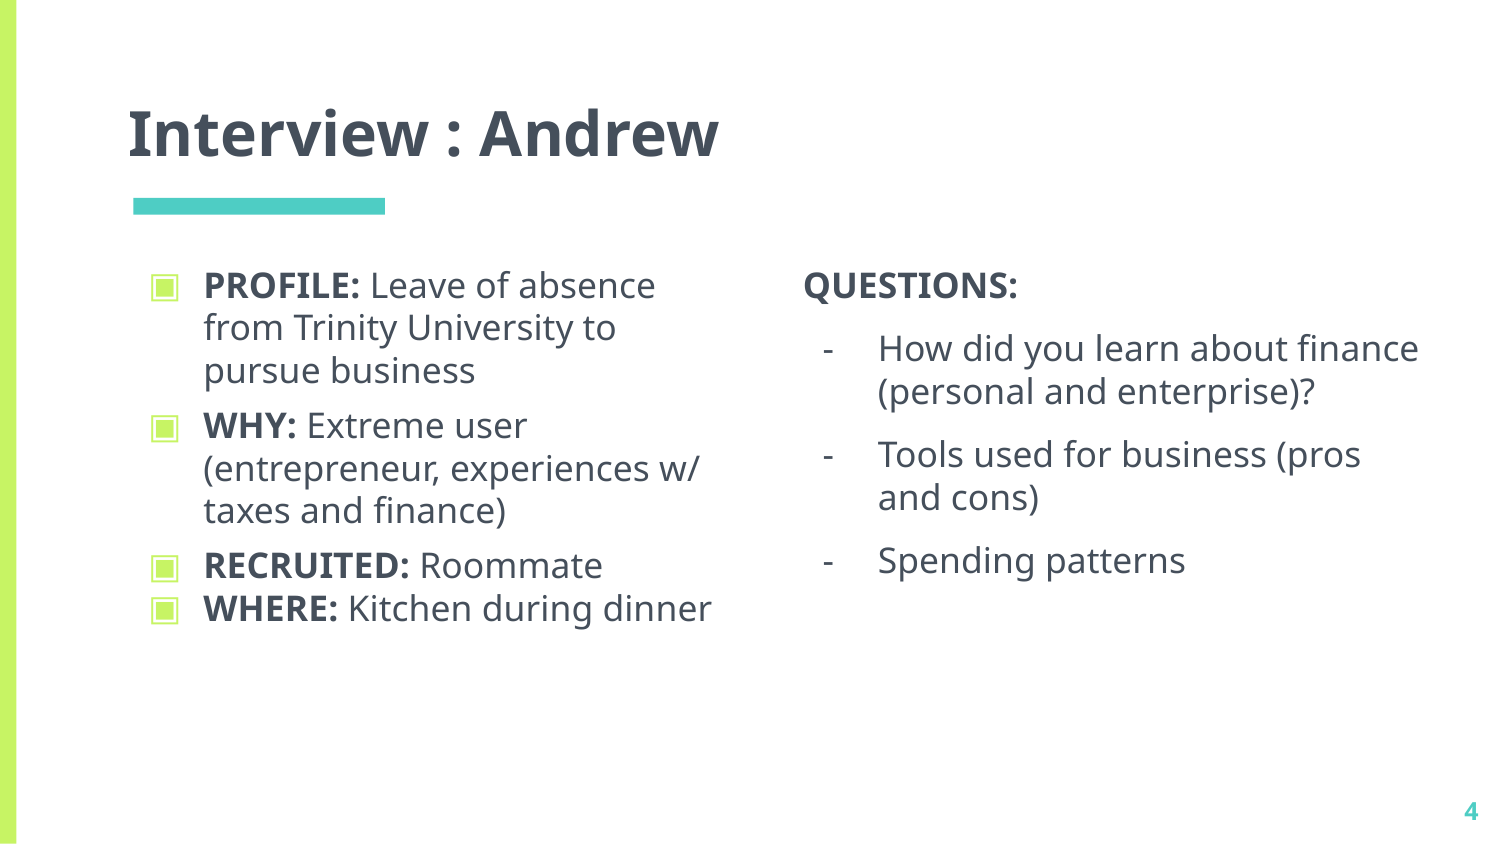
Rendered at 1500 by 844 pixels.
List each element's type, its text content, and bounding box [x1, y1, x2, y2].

text_box QUESTIONS: How did you learn about finance (personal and enterprise)? Tools used for business (pros and cons) Spending patterns [787, 247, 1435, 832]
title Interview : Andrew [113, 24, 1387, 184]
list PROFILE: Leave of absence from Trinity University to pursue business WHY: Extreme user (entrepreneur, experiences w/ taxes and finance) RECRUITED: Roommate WHERE: Kitchen during dinner [113, 247, 753, 824]
slide_number ‹#› [1435, 780, 1494, 832]
